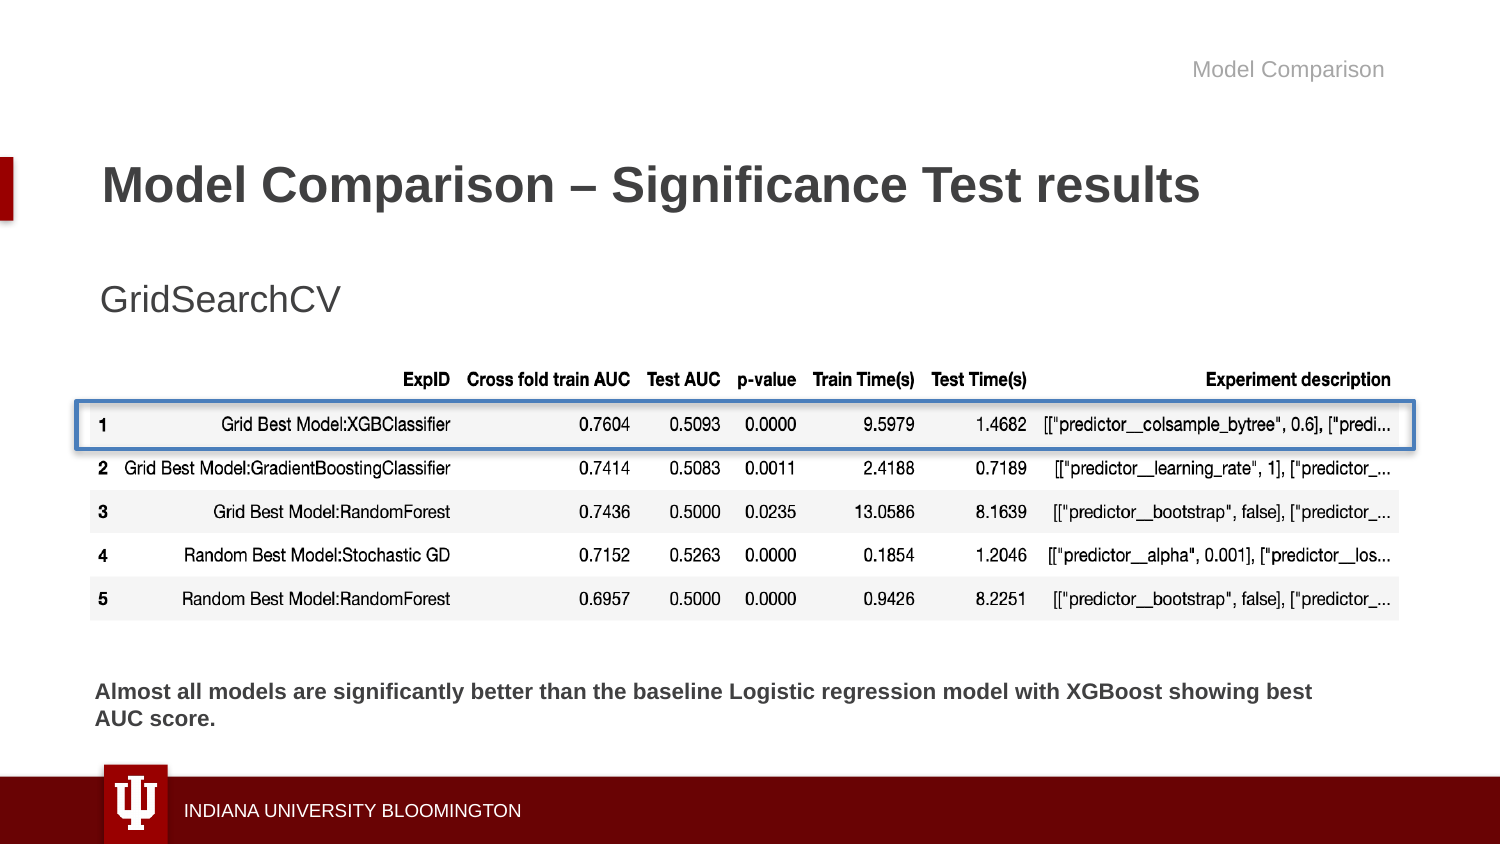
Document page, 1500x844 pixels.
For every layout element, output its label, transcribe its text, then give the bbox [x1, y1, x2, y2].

list GridSearchCV [85, 267, 1400, 367]
list Model Comparison [792, 46, 1400, 89]
picture [84, 368, 1401, 628]
text_box Almost all models are significantly better than the baseline Logistic regression model with XGBoost showing best AUC score. [79, 669, 1340, 739]
text_box [1405, 400, 1414, 450]
title Model Comparison – Significance Test results [86, 124, 1400, 240]
